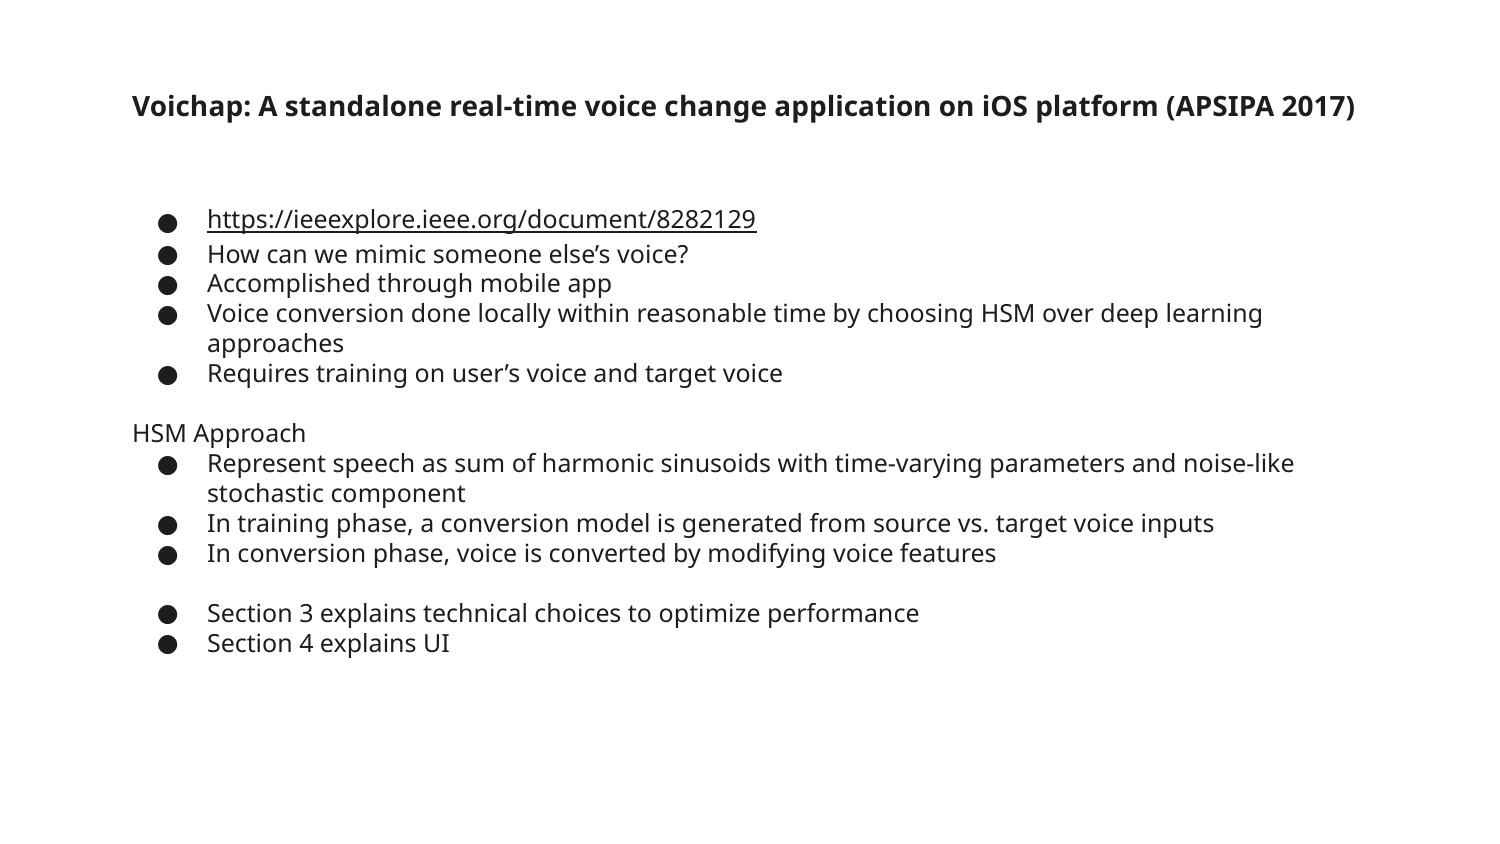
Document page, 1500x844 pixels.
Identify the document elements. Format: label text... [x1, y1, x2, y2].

title Voichap: A standalone real-time voice change application on iOS platform (APSIPA 2017) [116, 72, 1383, 167]
list https://ieeexplore.ieee.org/document/8282129 How can we mimic someone else’s voice? Accomplished through mobile app Voice conversion done locally within reasonable time by choosing HSM over deep learning approaches Requires training on user’s voice and target voice HSM Approach Represent speech as sum of harmonic sinusoids with time-varying parameters and noise-like stochastic component In training phase, a conversion model is generated from source vs. target voice inputs In conversion phase, voice is converted by modifying voice features Section 3 explains technical choices to optimize performance Section 4 explains UI [116, 189, 1383, 750]
